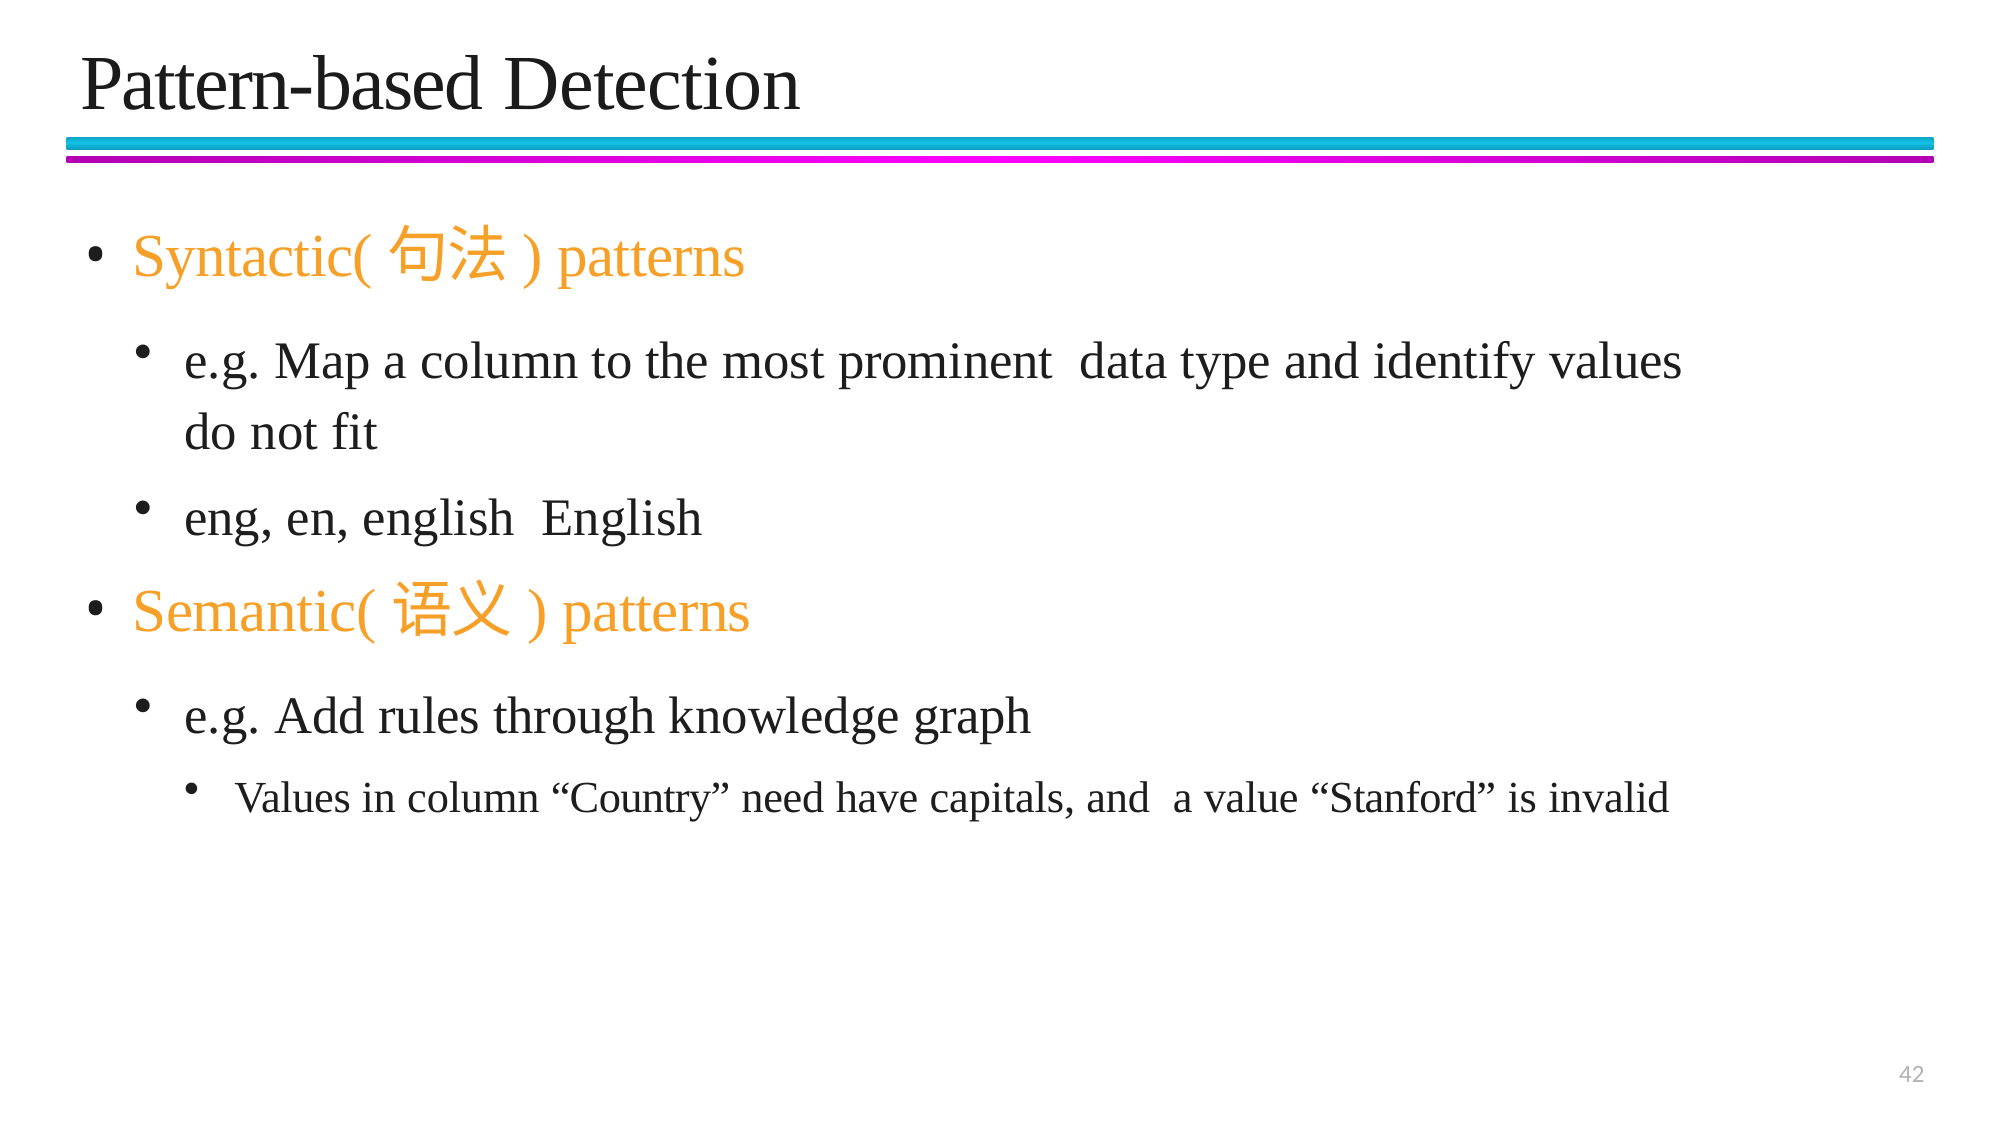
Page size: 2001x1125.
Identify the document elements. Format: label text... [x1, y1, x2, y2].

slide_number 42 [1474, 1042, 1925, 1103]
title Pattern-based Detection [77, 0, 919, 172]
